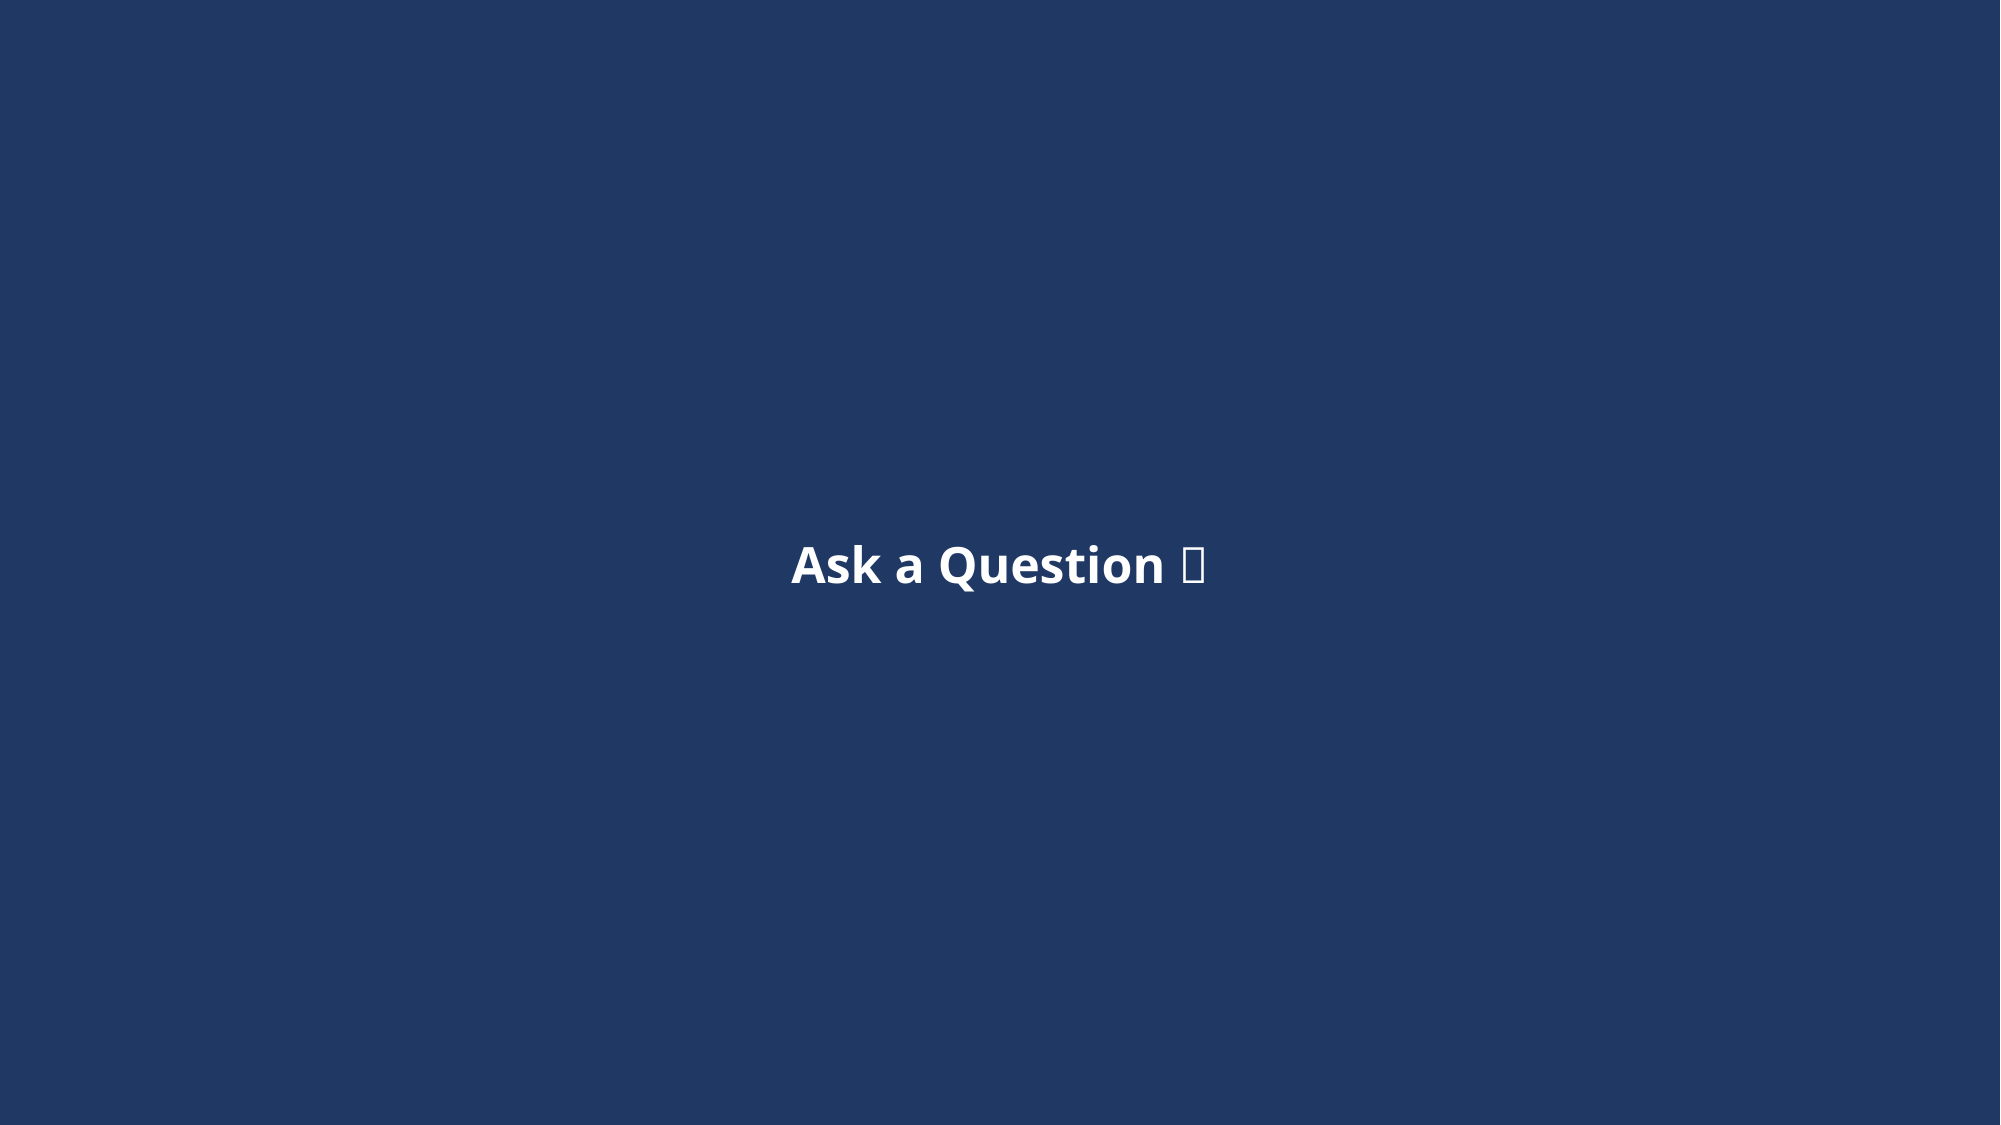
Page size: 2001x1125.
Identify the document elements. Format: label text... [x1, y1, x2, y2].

text_box Ask a Question  [776, 525, 1224, 601]
